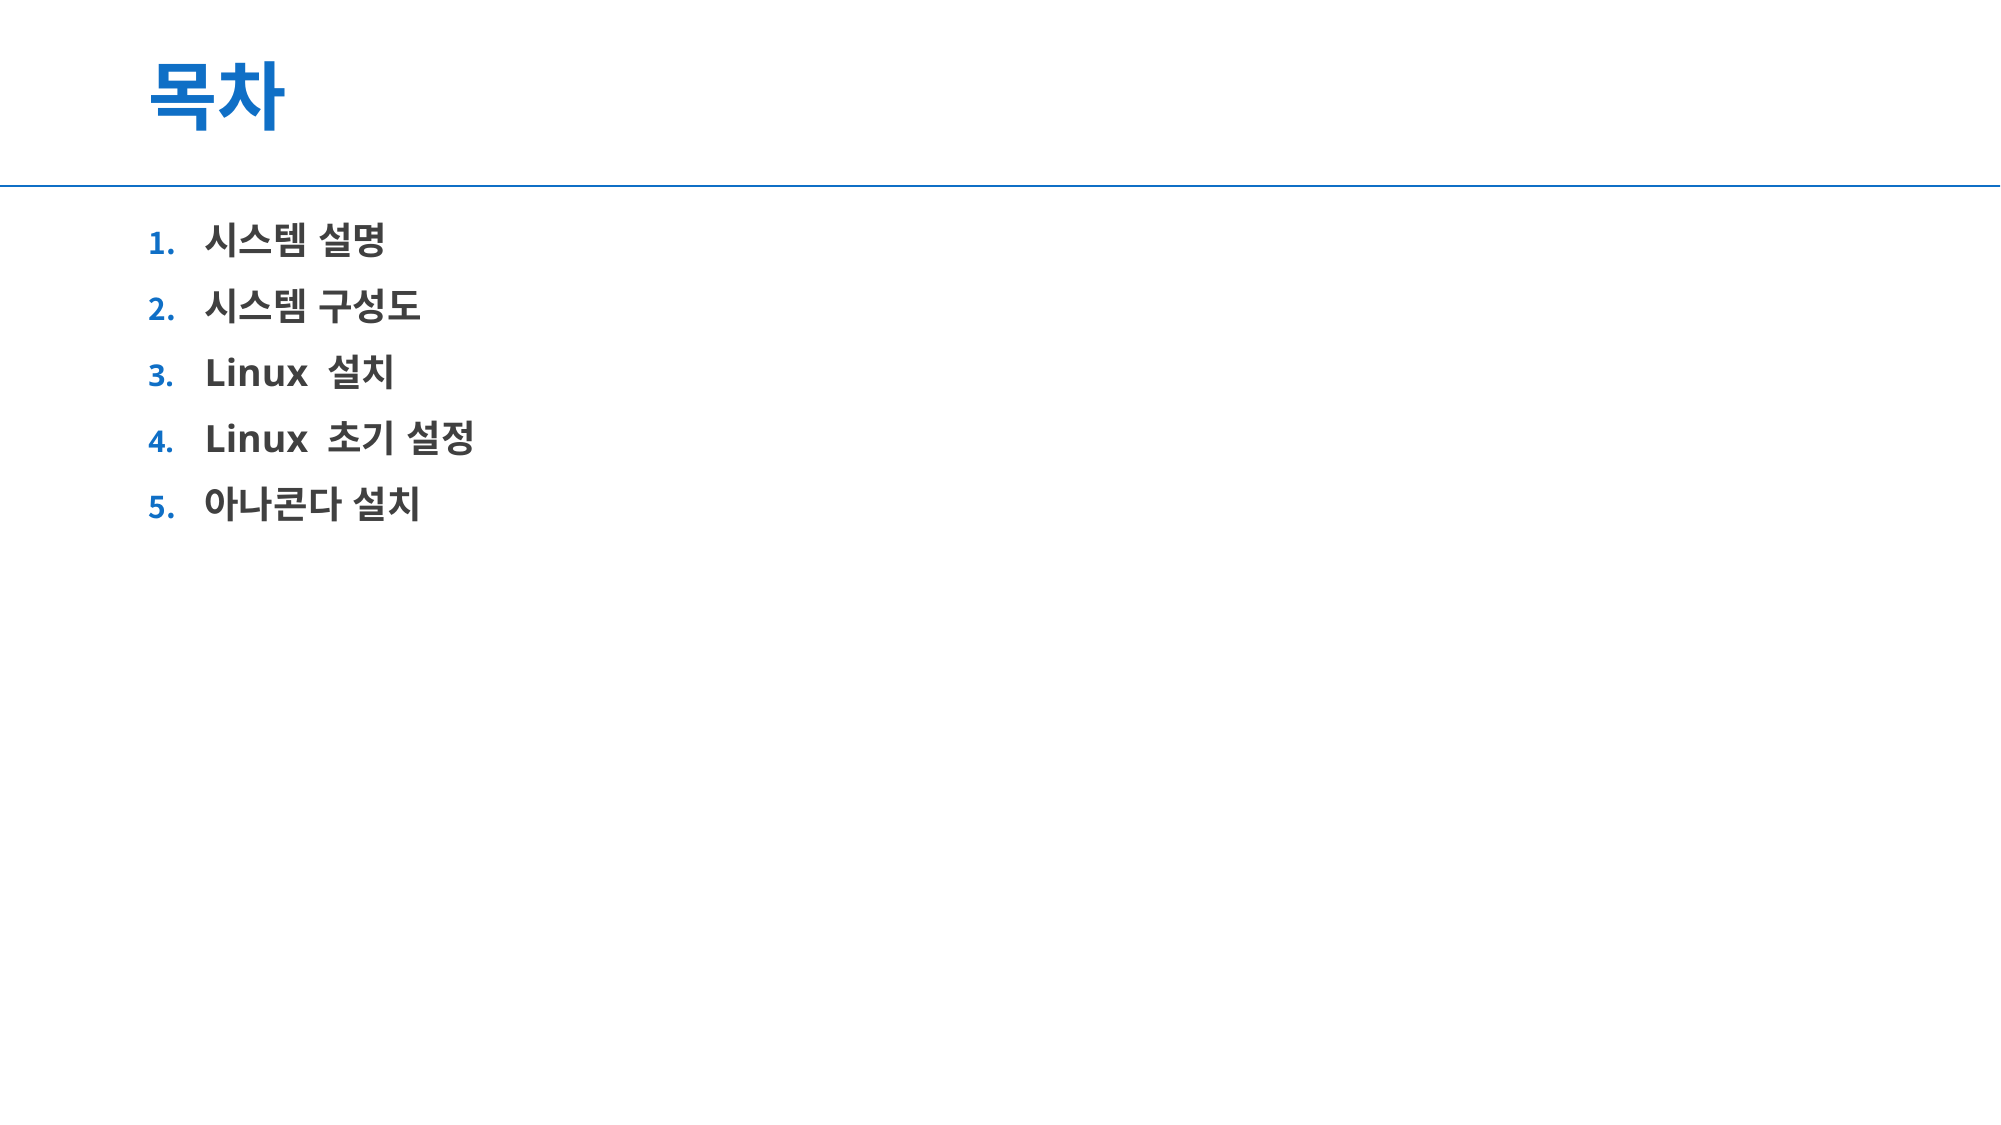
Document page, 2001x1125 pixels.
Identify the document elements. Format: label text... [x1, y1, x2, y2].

title 목차 [133, 41, 1522, 166]
list 시스템 설명 시스템 구성도 Linux 설치 Linux 초기 설정 아나콘다 설치 [133, 209, 1867, 1088]
